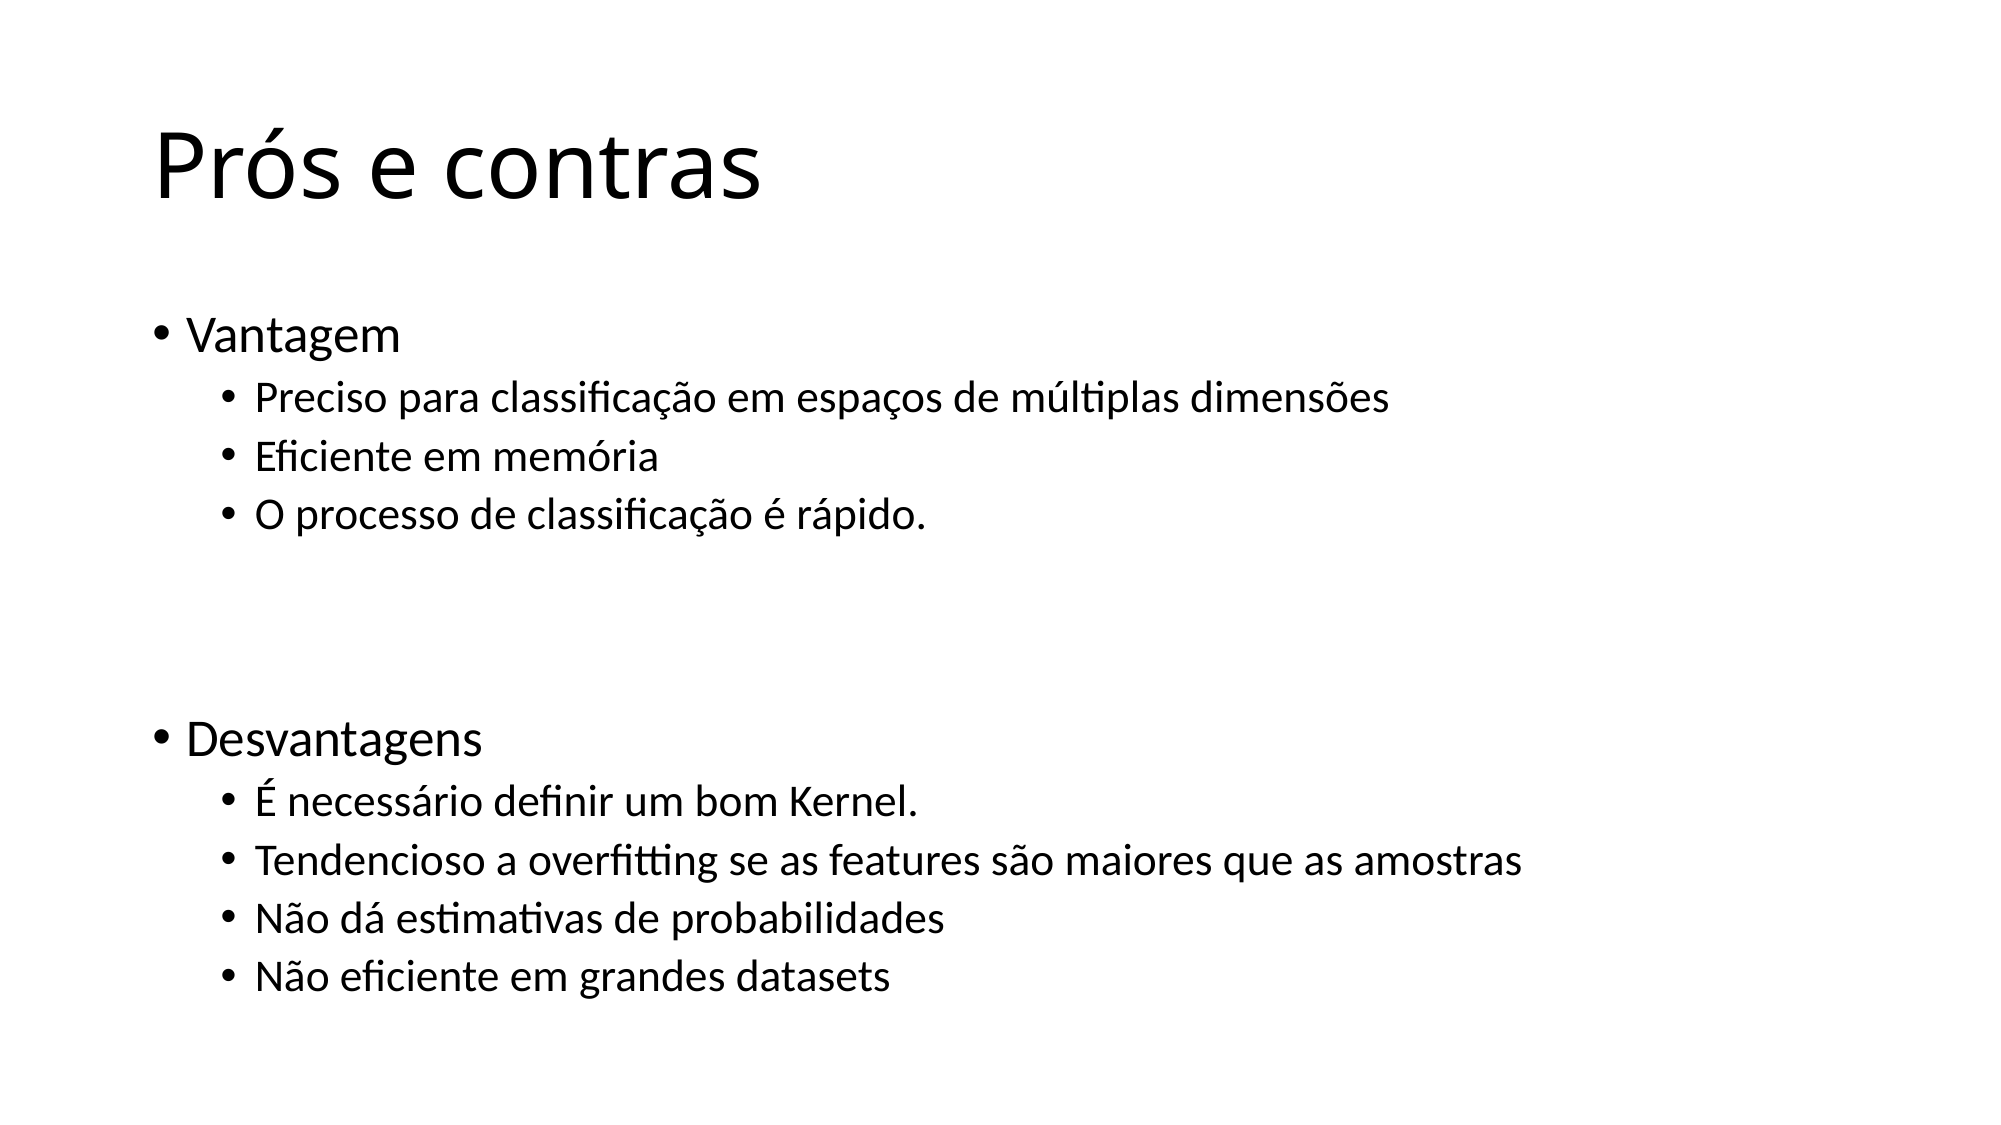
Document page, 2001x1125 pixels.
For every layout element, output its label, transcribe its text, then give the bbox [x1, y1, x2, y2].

list Vantagem Preciso para classificação em espaços de múltiplas dimensões Eficiente em memória O processo de classificação é rápido. Desvantagens É necessário definir um bom Kernel. Tendencioso a overfitting se as features são maiores que as amostras Não dá estimativas de probabilidades Não eficiente em grandes datasets [137, 299, 1863, 1014]
title Prós e contras [137, 59, 1863, 278]
